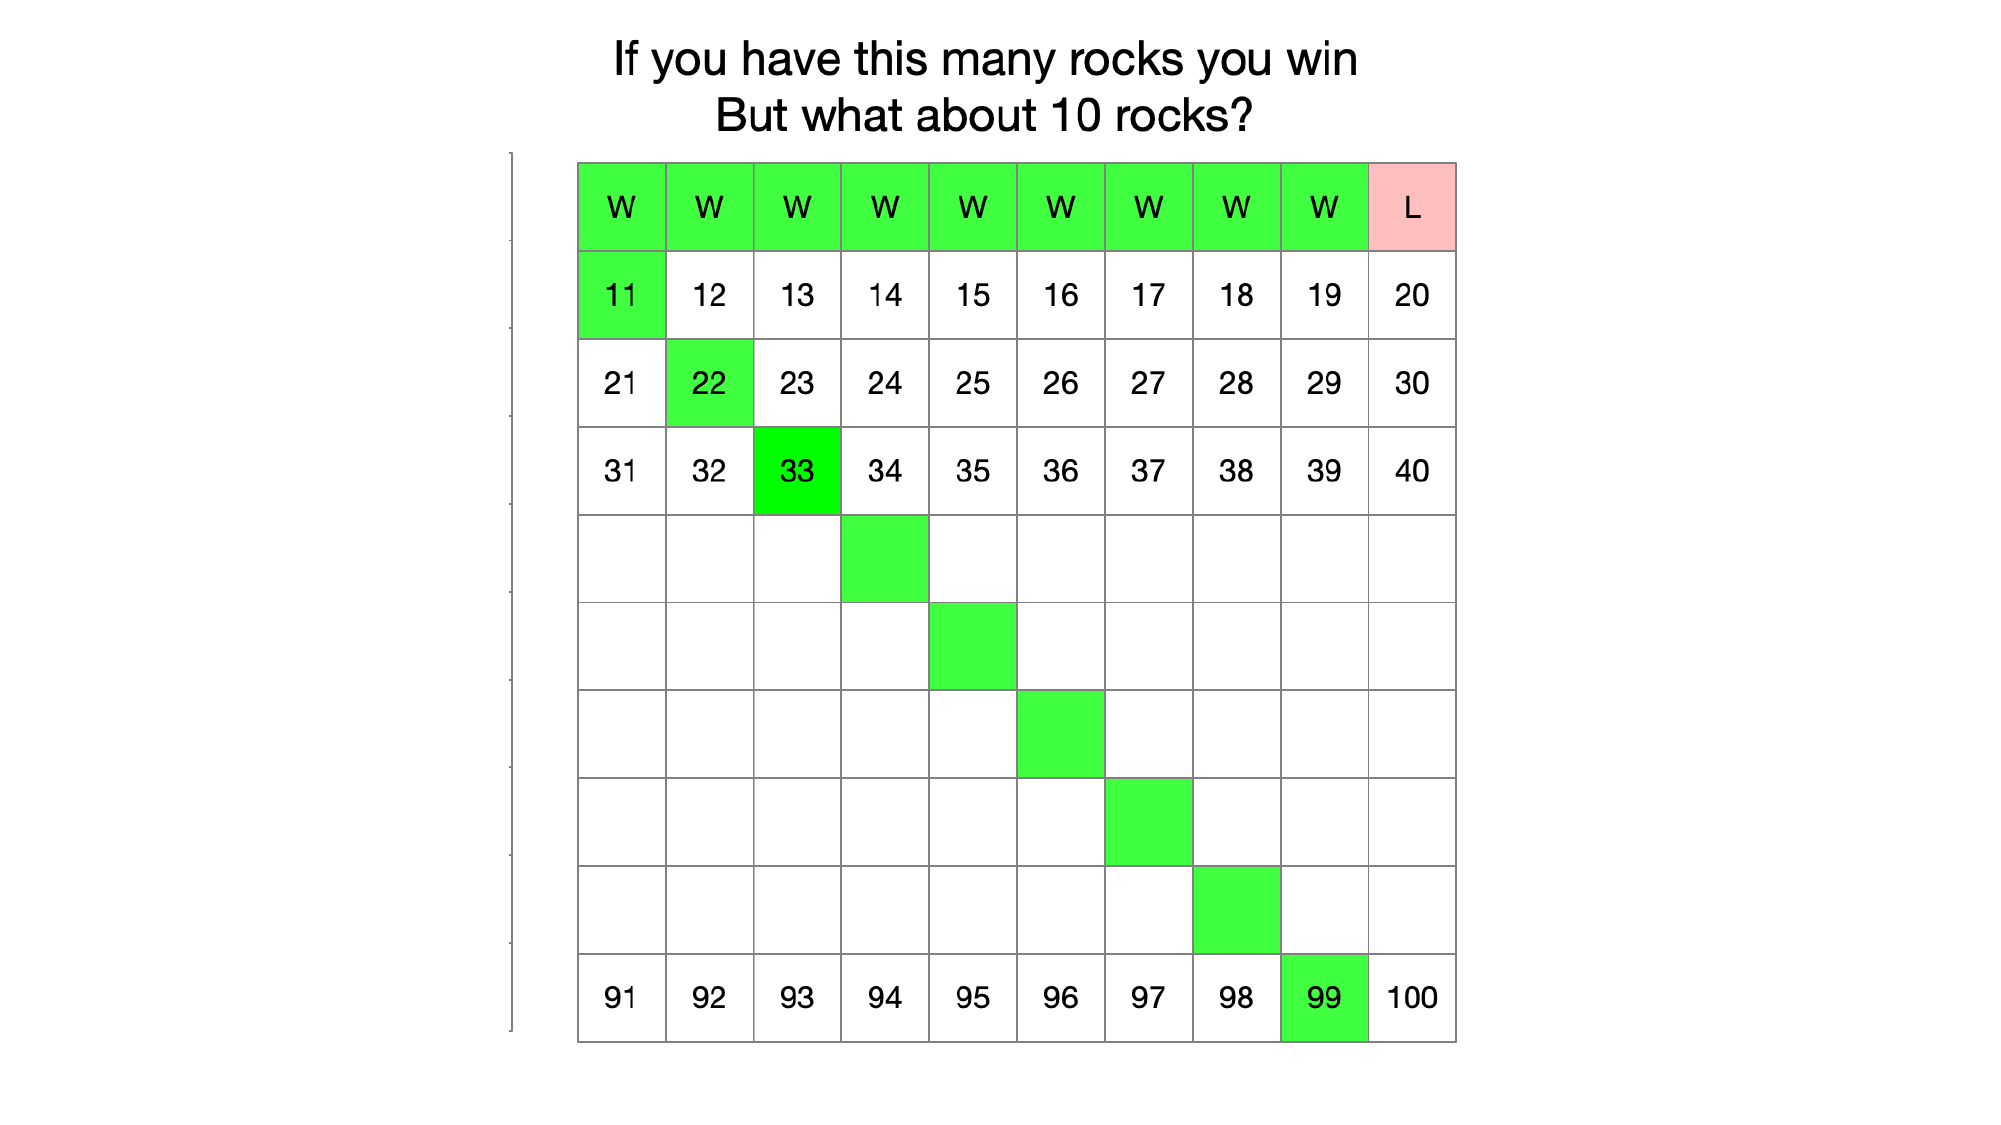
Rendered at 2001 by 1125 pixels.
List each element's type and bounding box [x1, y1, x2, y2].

picture [509, 0, 1491, 1125]
